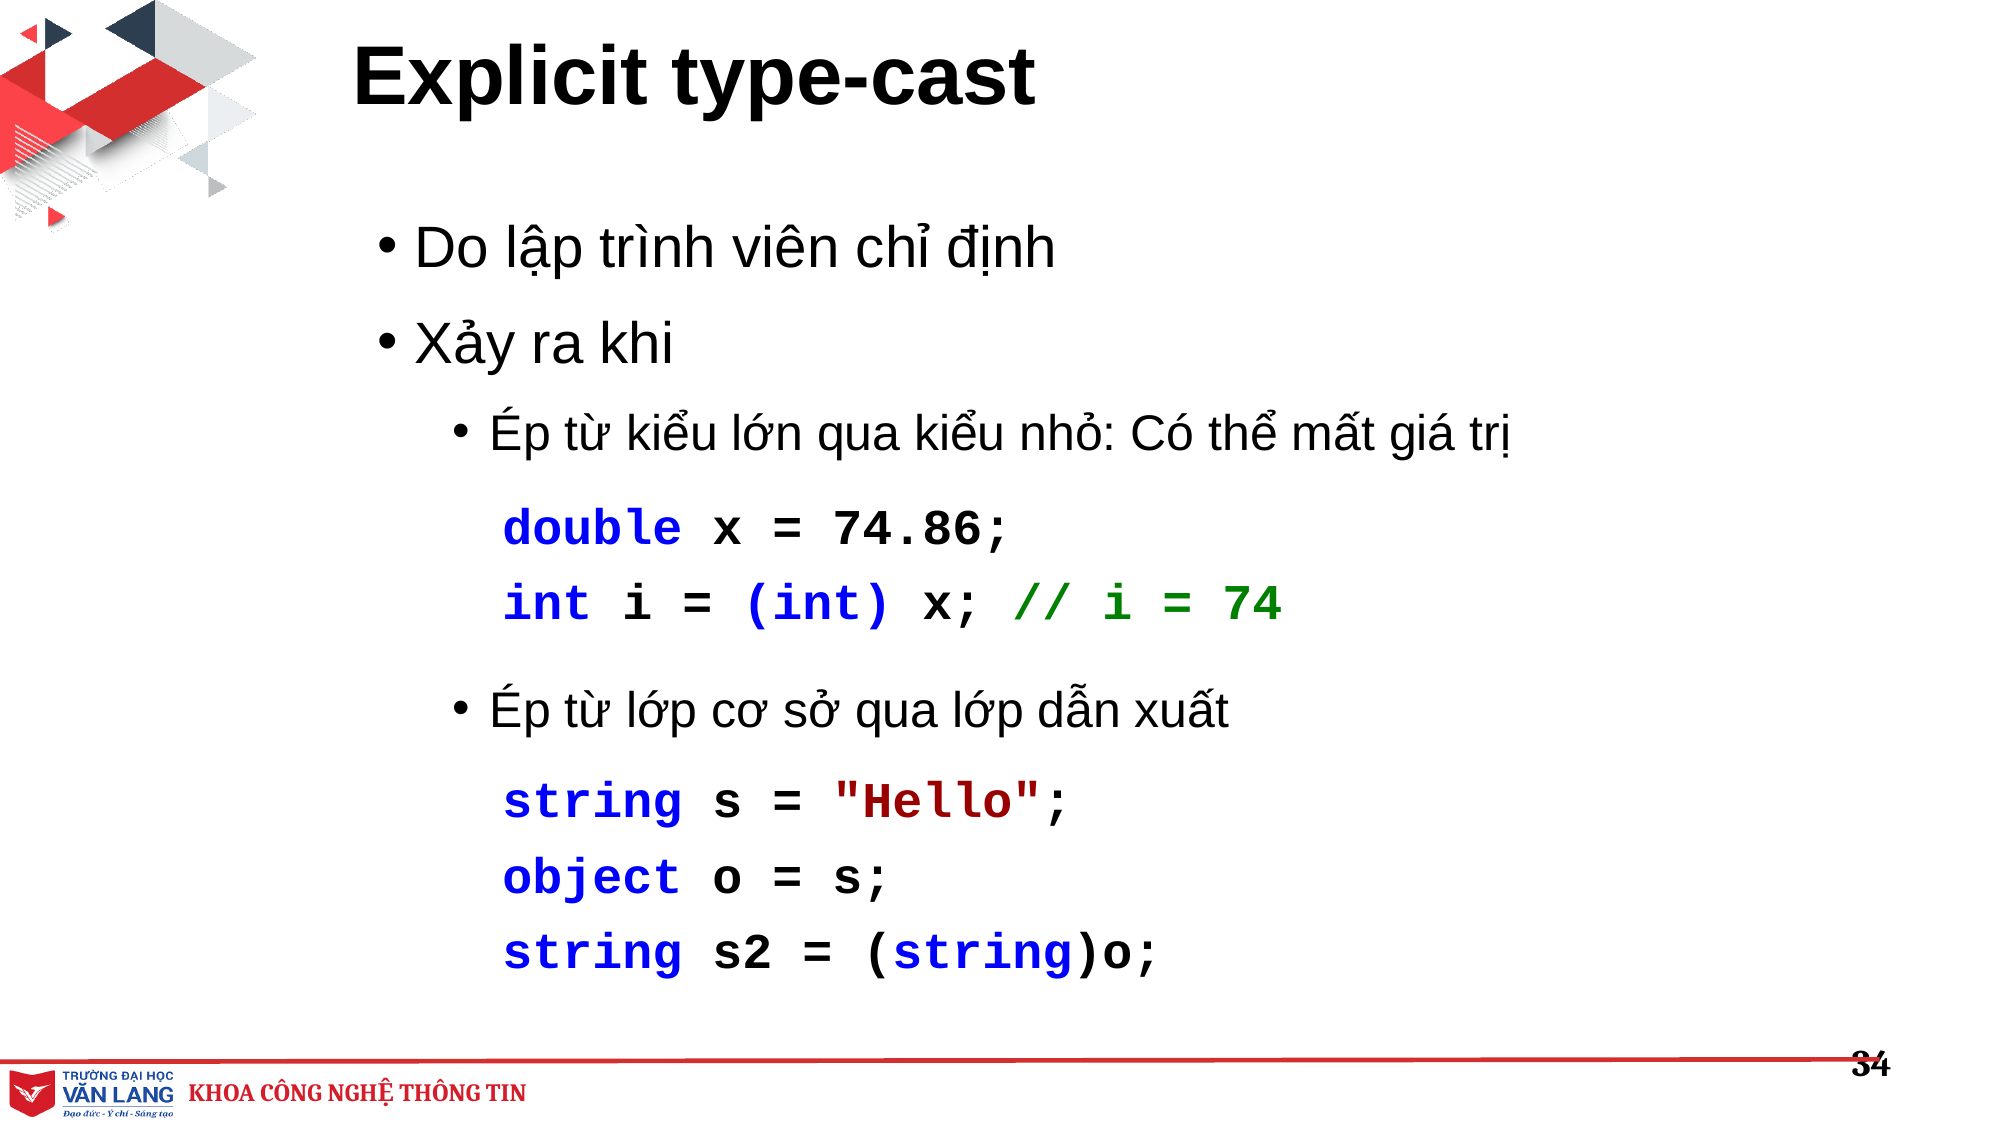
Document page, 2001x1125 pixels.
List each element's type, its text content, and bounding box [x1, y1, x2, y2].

picture [8, 1069, 173, 1118]
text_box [487, 760, 1513, 988]
title Explicit type-cast [337, 24, 1750, 138]
picture [0, 0, 256, 233]
list Do lập trình viên chỉ định Xảy ra khi Ép từ kiểu lớn qua kiểu nhỏ: Có thể mất giá trị Ép từ lớp cơ sở qua lớp dẫn xuất [362, 187, 1700, 1043]
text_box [487, 487, 1513, 638]
